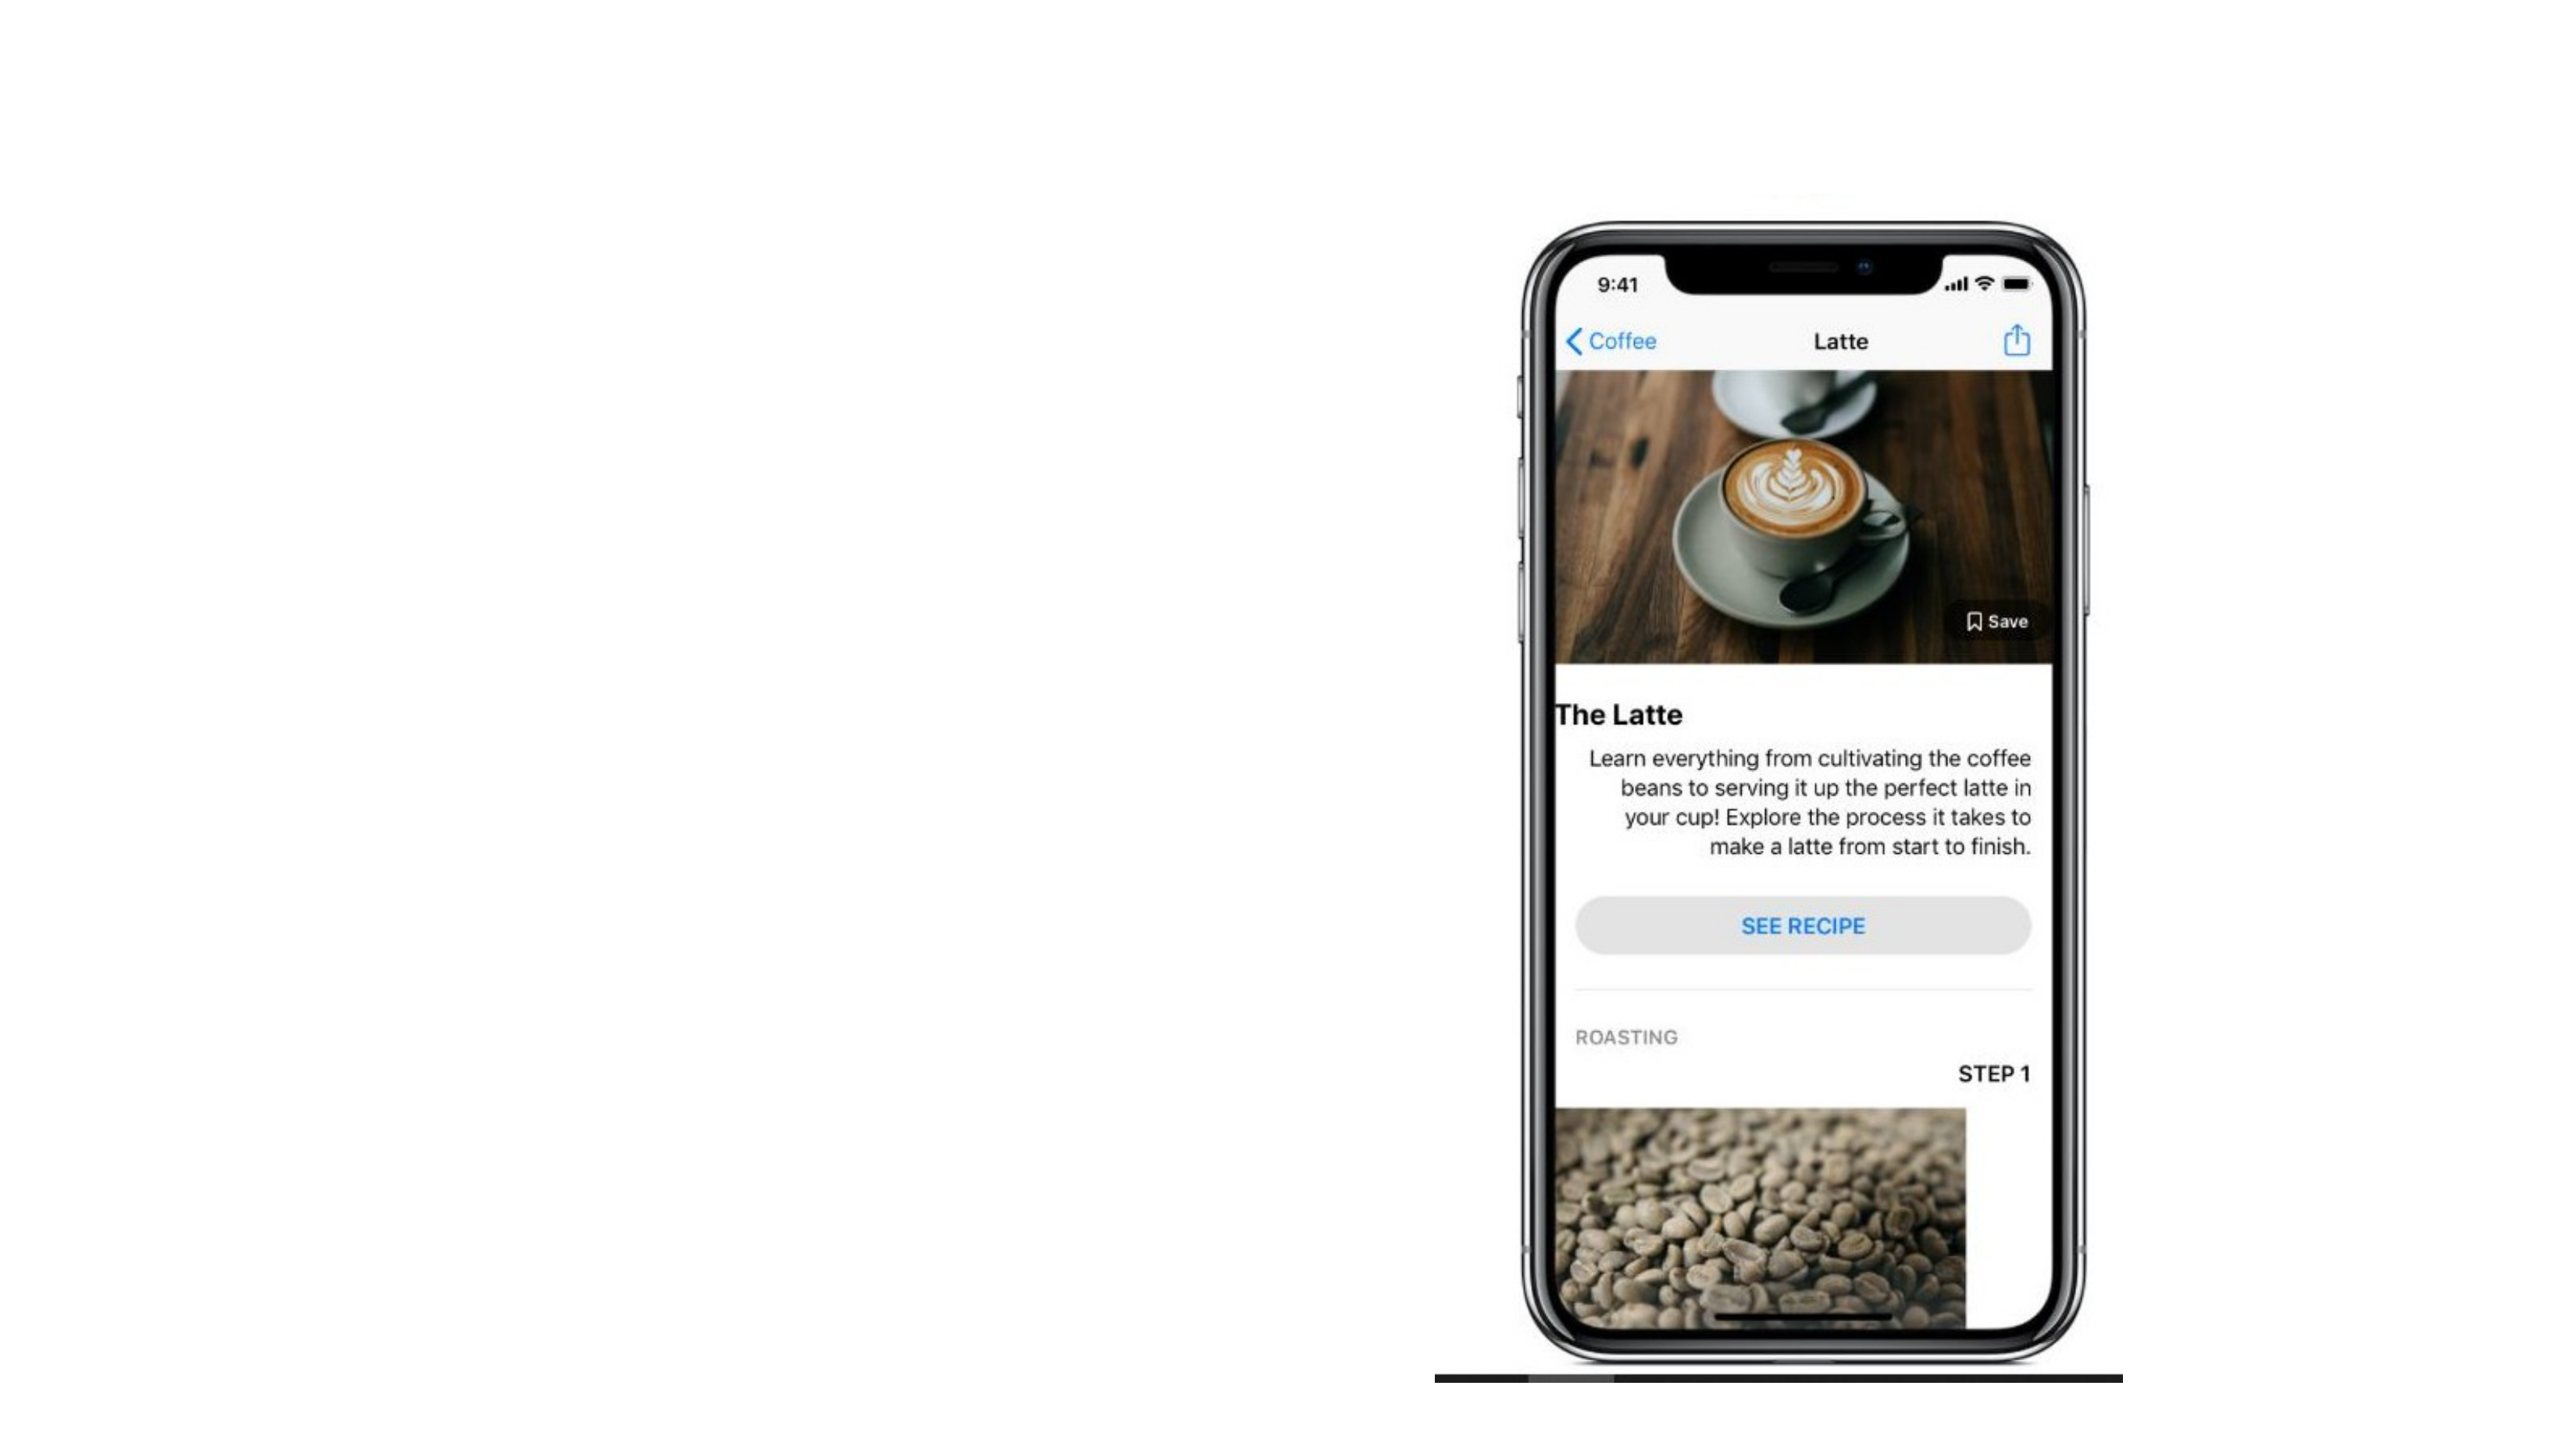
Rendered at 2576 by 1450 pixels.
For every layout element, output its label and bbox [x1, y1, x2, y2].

picture [1435, 194, 2123, 1383]
